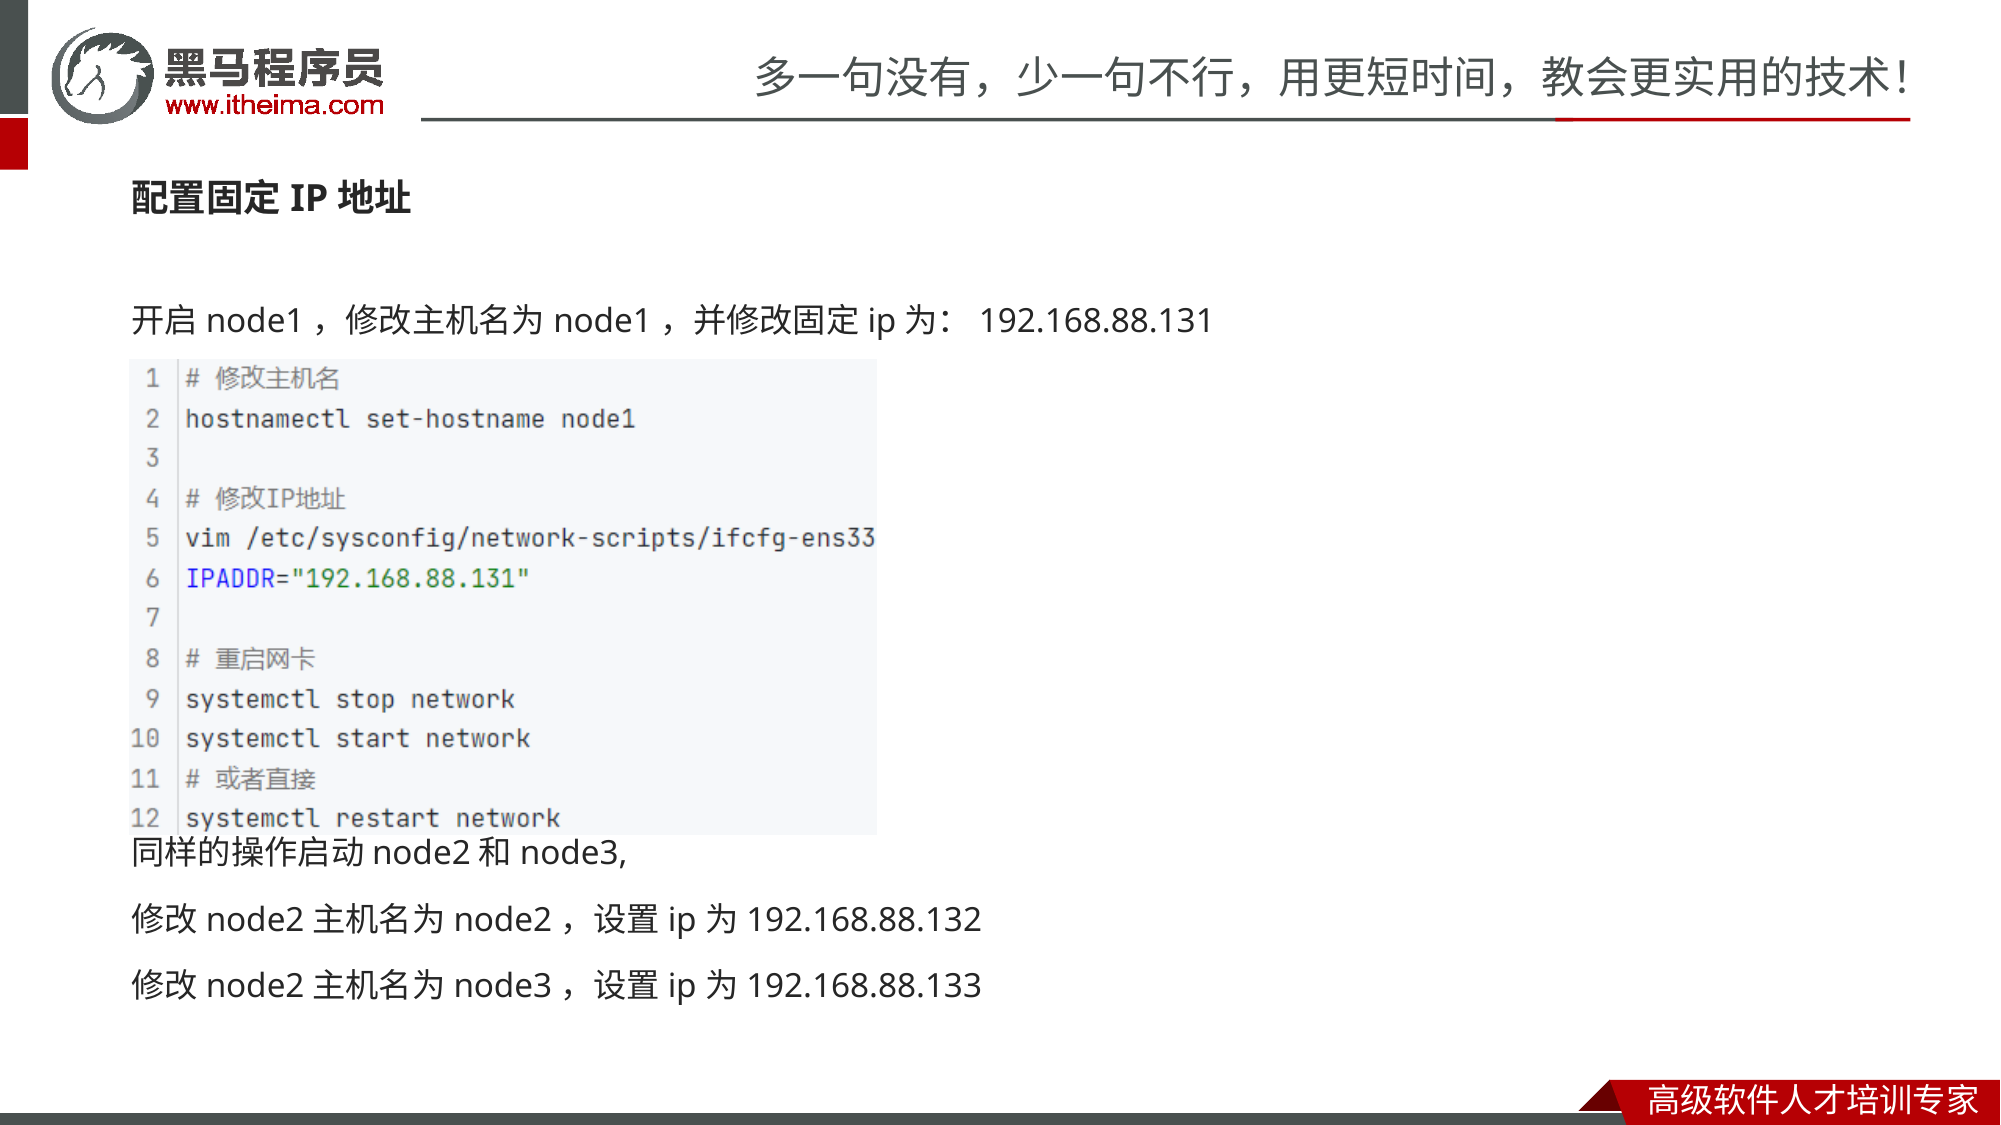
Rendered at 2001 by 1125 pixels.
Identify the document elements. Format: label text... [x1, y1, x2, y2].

picture [50, 26, 384, 125]
list 配置固定IP地址 [116, 154, 1872, 239]
picture [129, 359, 877, 835]
list 开启node1，修改主机名为node1，并修改固定ip为：192.168.88.131 同样的操作启动node2和node3, 修改node2主机名为node2，设置ip为192.168.88.132 修改node2主机名为node3，设置ip为192.168.88.133 [116, 271, 1872, 964]
